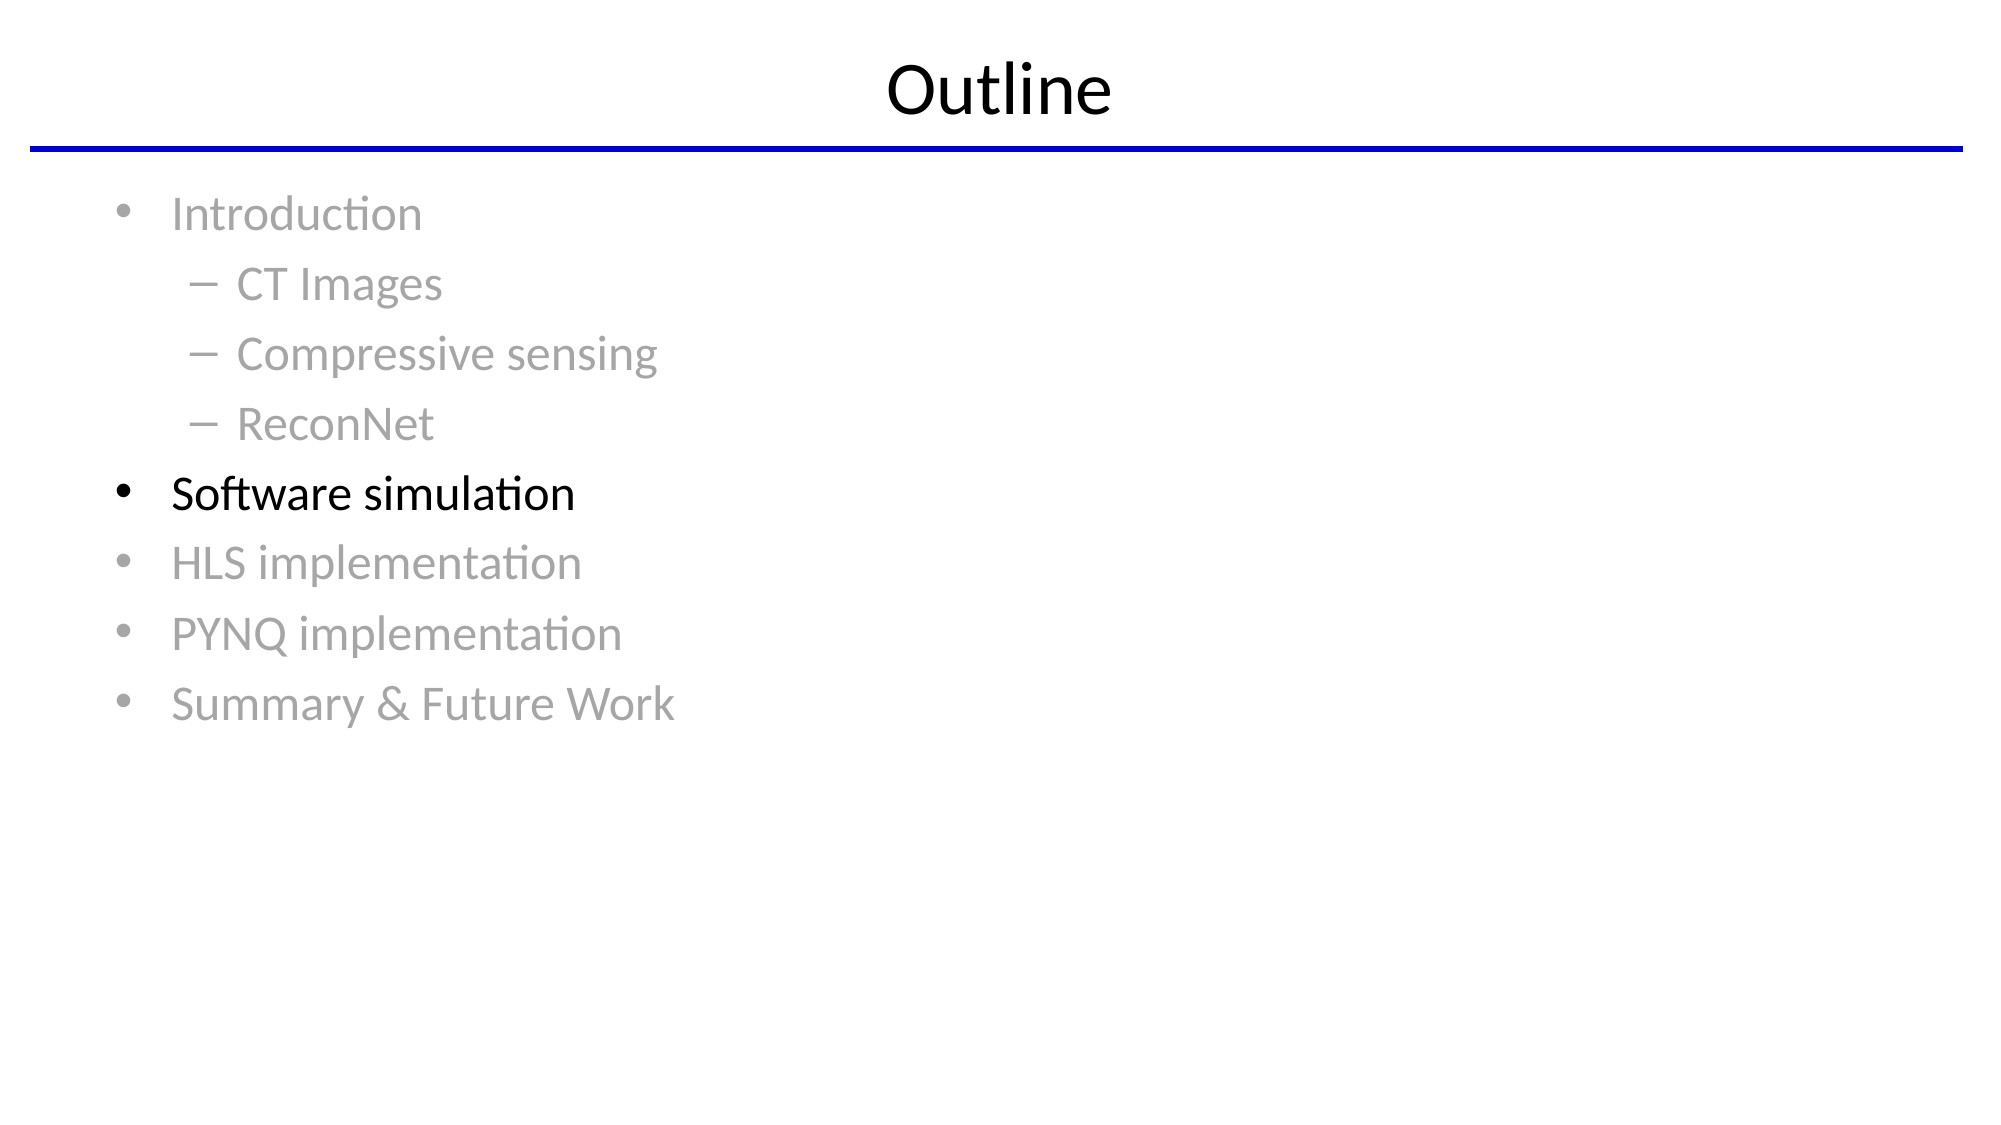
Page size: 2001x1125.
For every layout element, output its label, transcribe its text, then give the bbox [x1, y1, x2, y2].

list Introduction CT Images Compressive sensing ReconNet Software simulation HLS implementation PYNQ implementation Summary & Future Work [99, 172, 1900, 1047]
title Outline [99, 30, 1900, 138]
